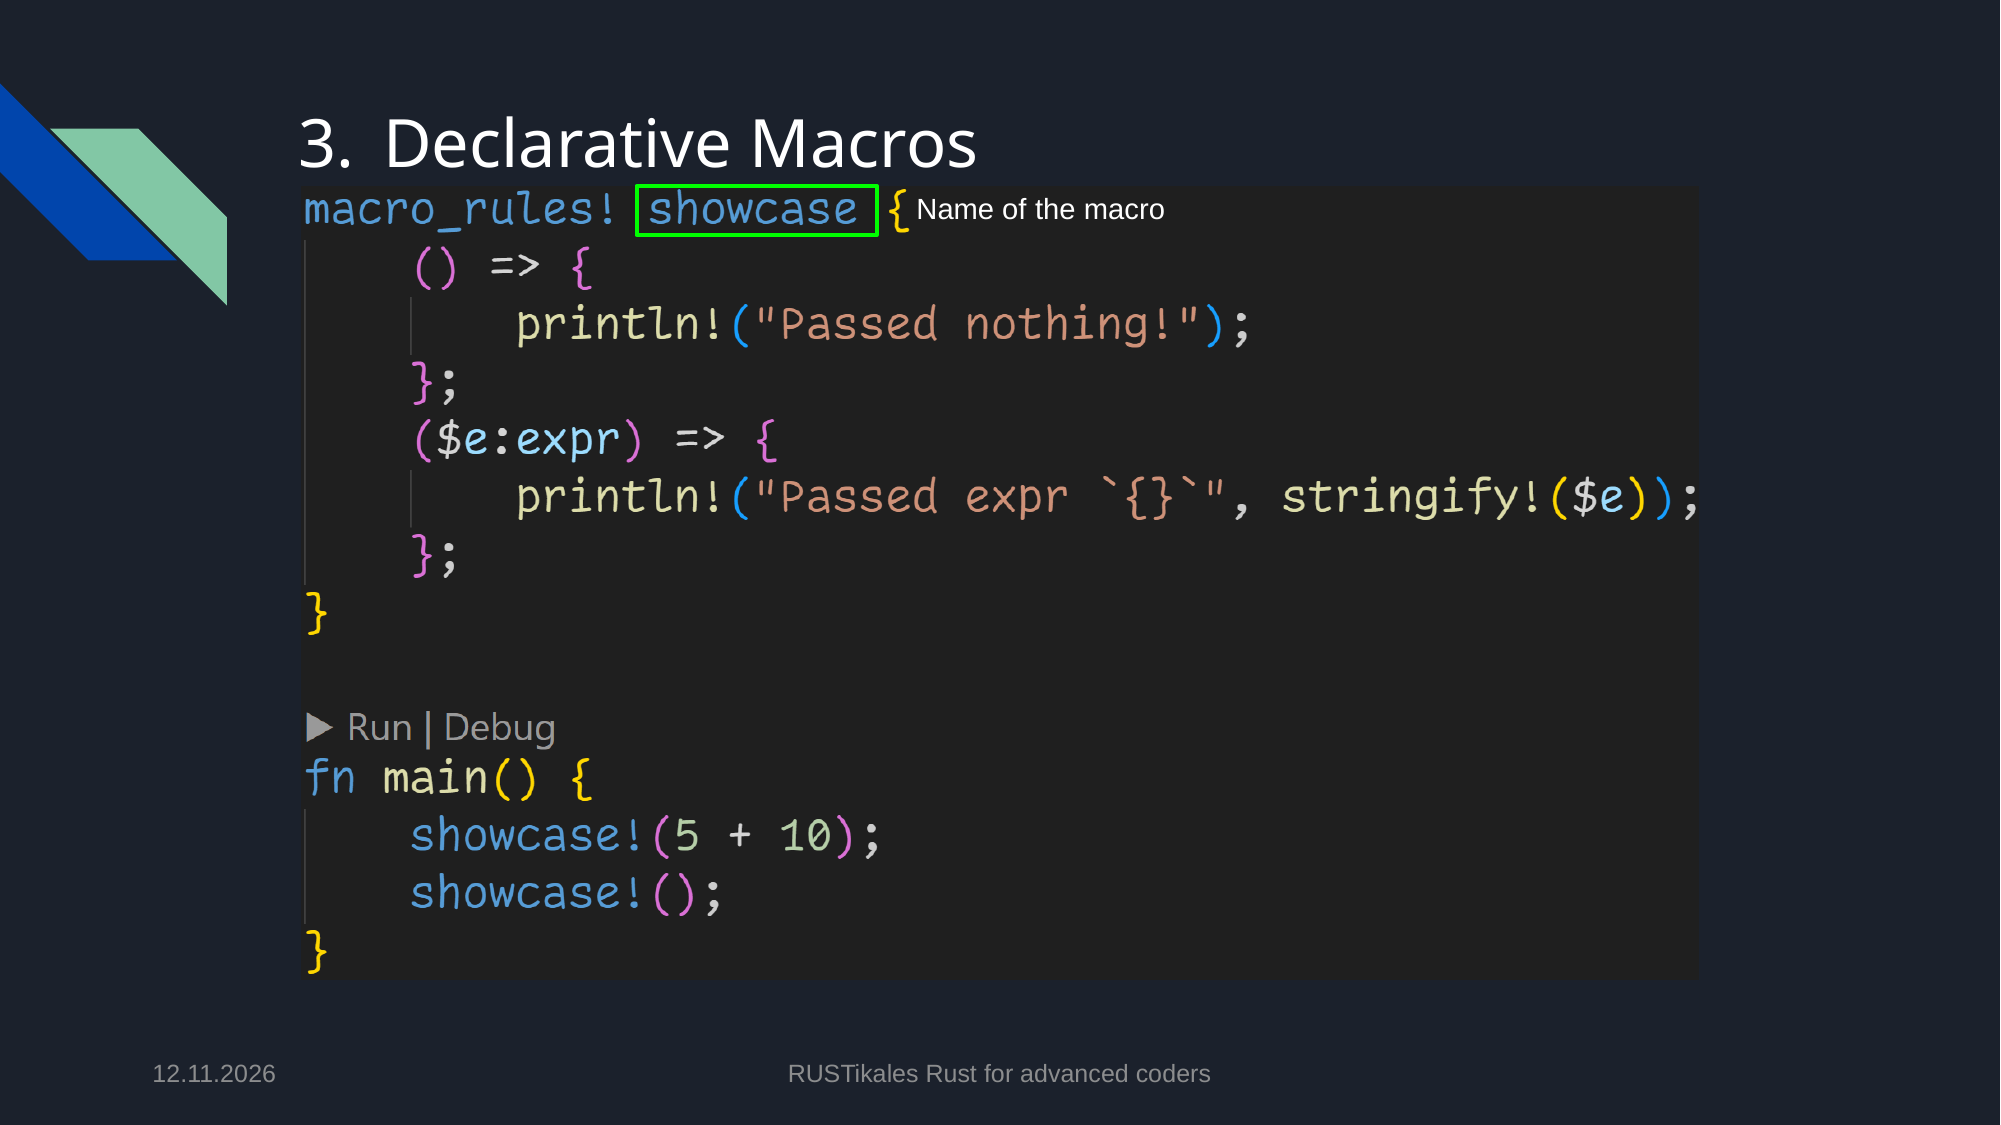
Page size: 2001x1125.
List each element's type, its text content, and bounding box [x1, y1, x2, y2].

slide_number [137, 1042, 588, 1103]
title Declarative Macros [283, 86, 1824, 287]
picture [300, 185, 1700, 981]
footer RUSTikales Rust for advanced coders [662, 1042, 1338, 1103]
